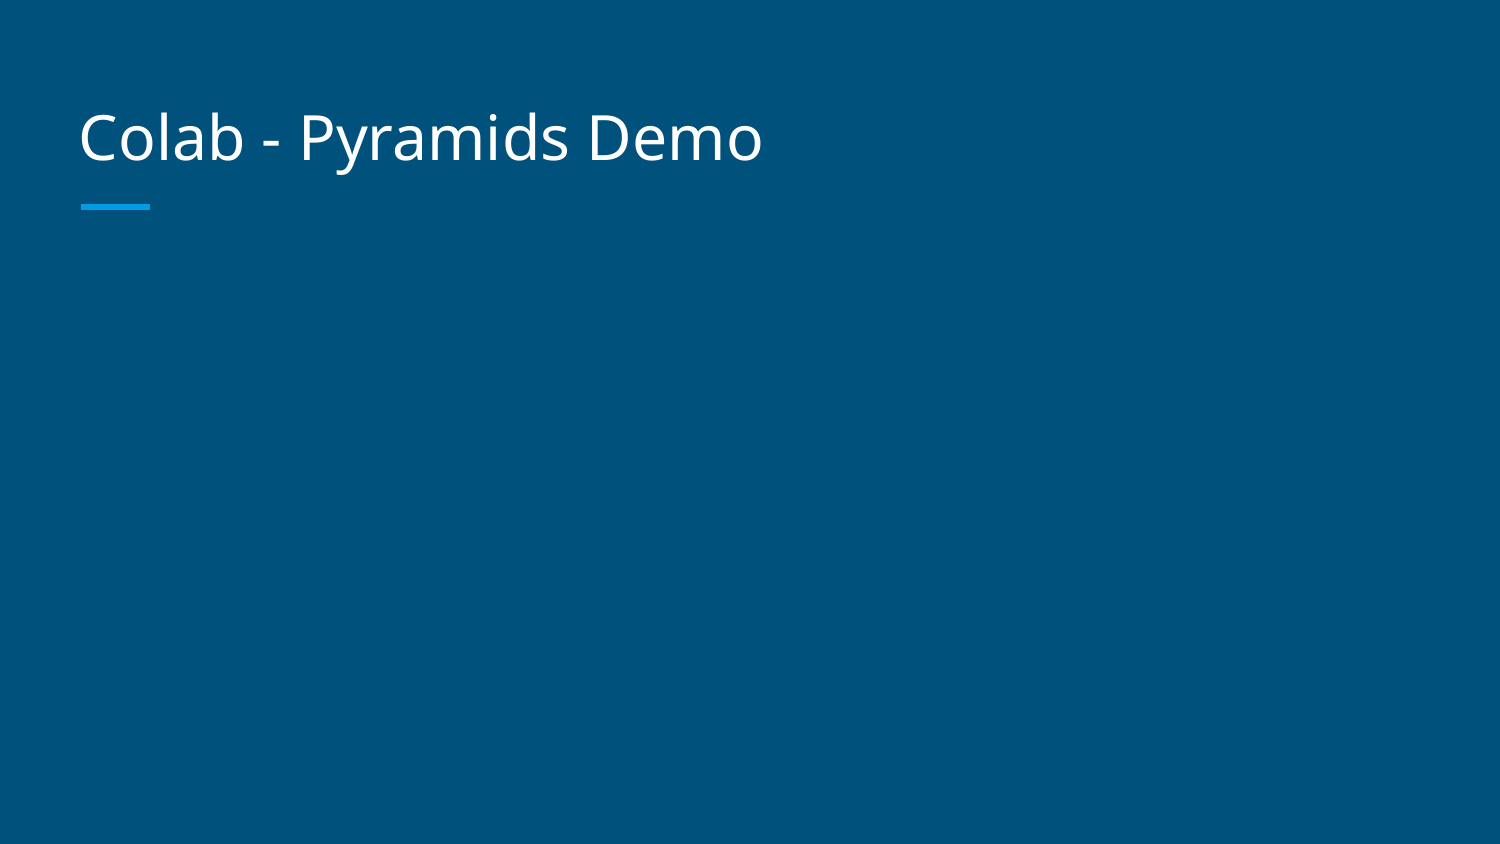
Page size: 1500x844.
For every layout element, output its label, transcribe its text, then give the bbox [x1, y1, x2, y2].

title Colab - Pyramids Demo [63, 75, 1437, 188]
